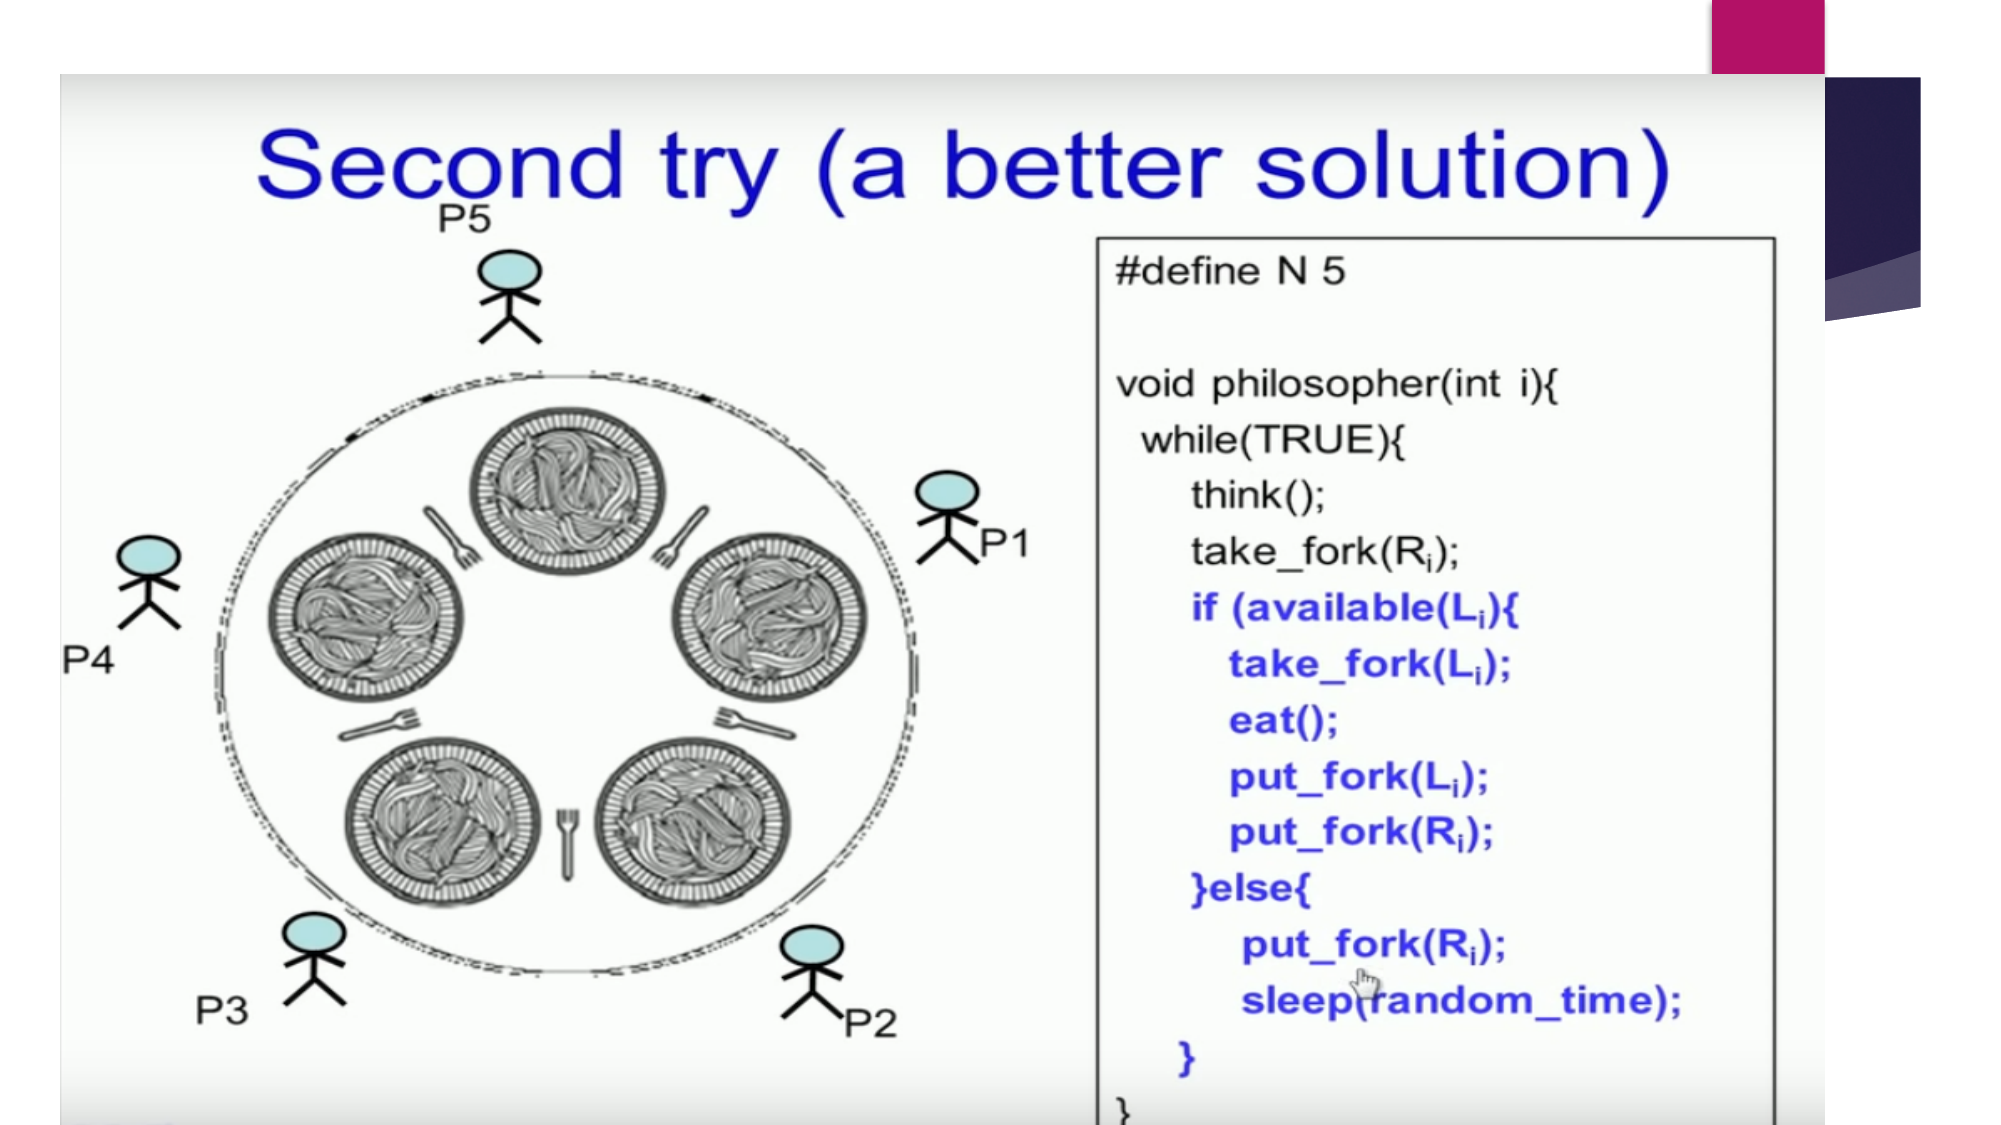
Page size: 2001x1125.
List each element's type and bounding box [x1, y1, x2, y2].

picture [59, 73, 1920, 1125]
